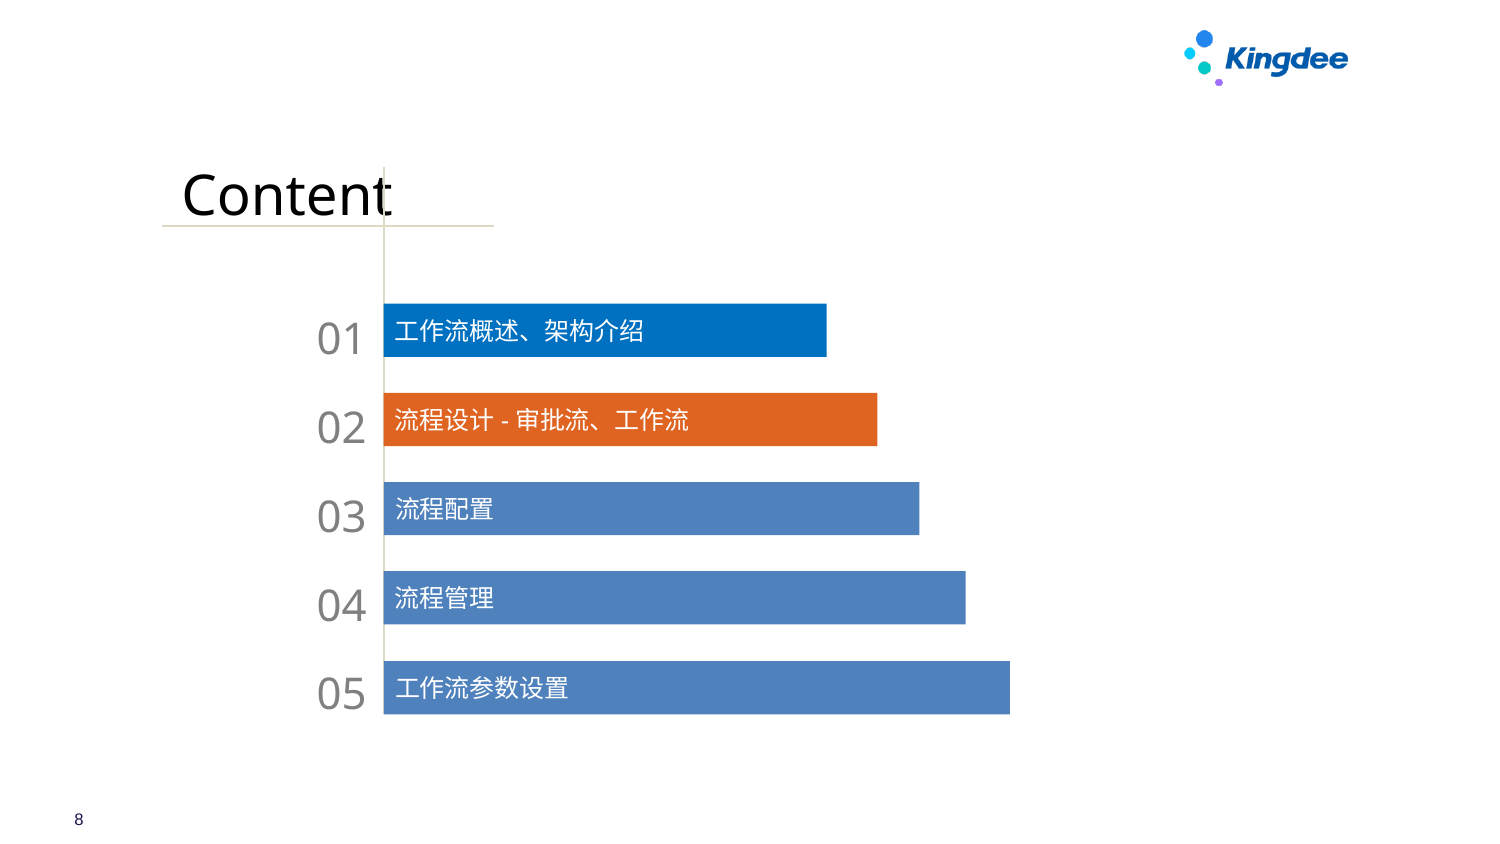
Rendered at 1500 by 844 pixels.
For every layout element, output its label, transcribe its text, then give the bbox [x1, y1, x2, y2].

text_box 工作流概述、架构介绍 [389, 303, 827, 357]
text_box 流程设计-审批流、工作流 [389, 392, 878, 447]
text_box 05 [294, 648, 382, 726]
text_box 流程管理 [389, 571, 966, 625]
text_box 02 [294, 382, 379, 460]
picture [1184, 30, 1354, 86]
text_box 流程配置 [389, 482, 920, 536]
text_box 工作流参数设置 [389, 661, 1010, 715]
text_box 01 [294, 293, 379, 372]
text_box 03 [294, 470, 379, 549]
text_box Content [166, 152, 473, 219]
text_box 04 [294, 559, 379, 638]
